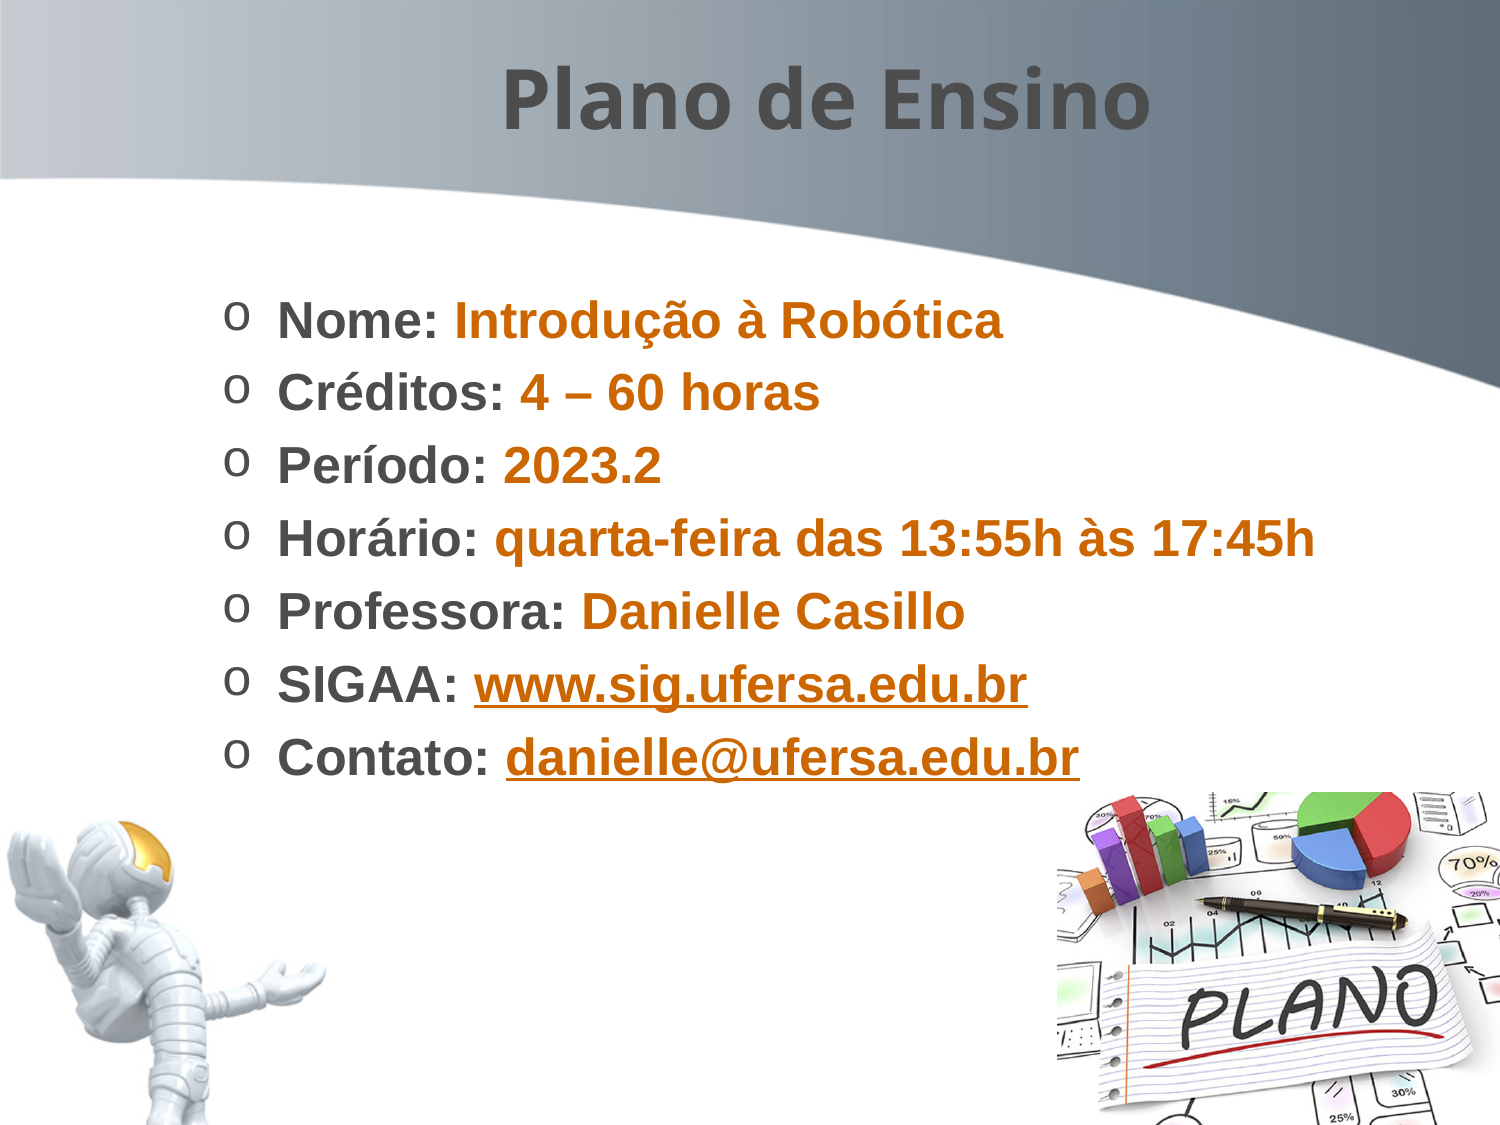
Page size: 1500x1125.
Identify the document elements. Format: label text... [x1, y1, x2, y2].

list Nome: Introdução à Robótica Créditos: 4 – 60 horas Período: 2023.2 Horário: quarta-feira das 13:55h às 17:45h Professora: Danielle Casillo SIGAA: www.sig.ufersa.edu.br Contato: danielle@ufersa.edu.br [206, 290, 1459, 894]
title Plano de Ensino [265, 42, 1388, 150]
picture [0, 0, 1500, 1125]
